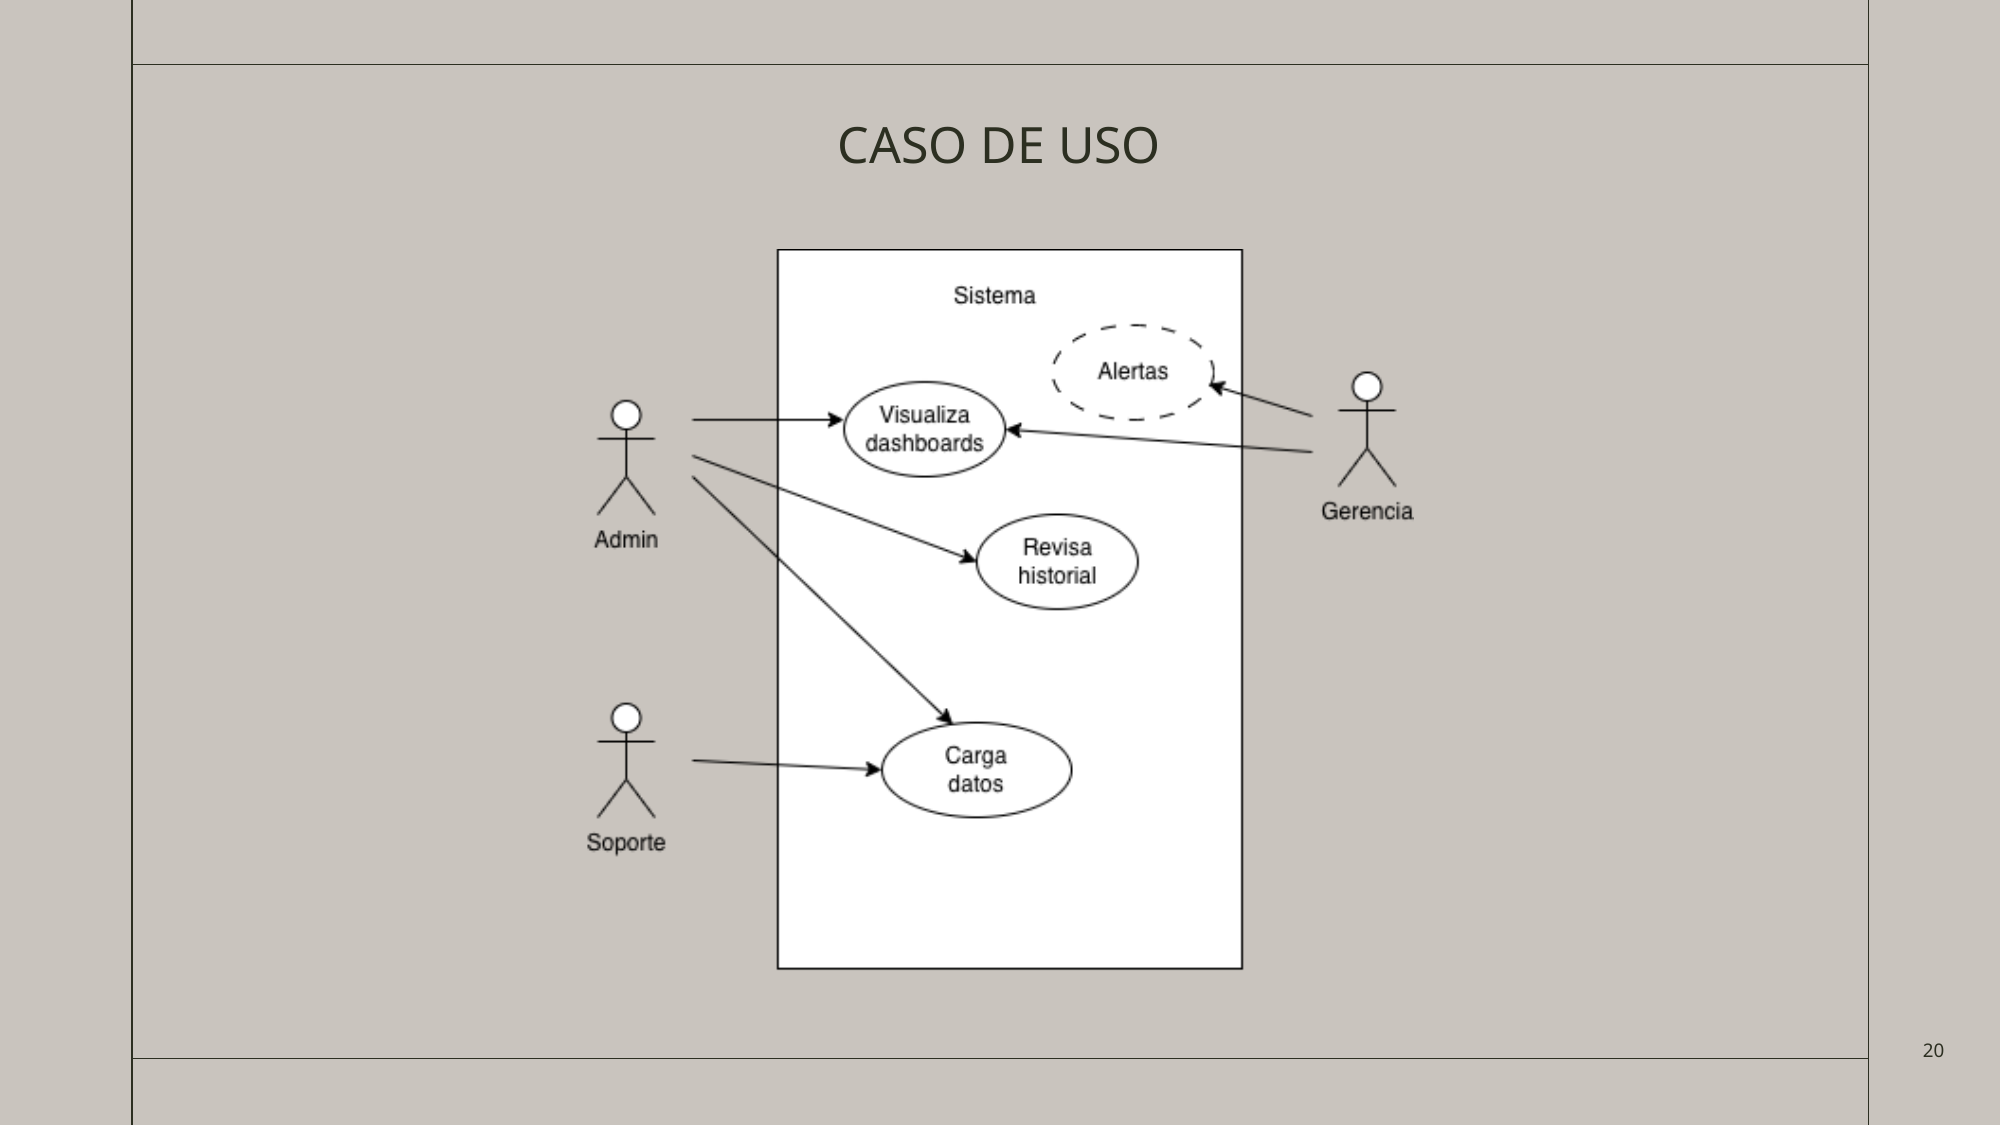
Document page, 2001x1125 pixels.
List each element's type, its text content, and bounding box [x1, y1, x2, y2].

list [586, 249, 1414, 973]
slide_number 20 [1898, 1021, 1969, 1082]
title Caso de USO [308, 94, 1691, 182]
